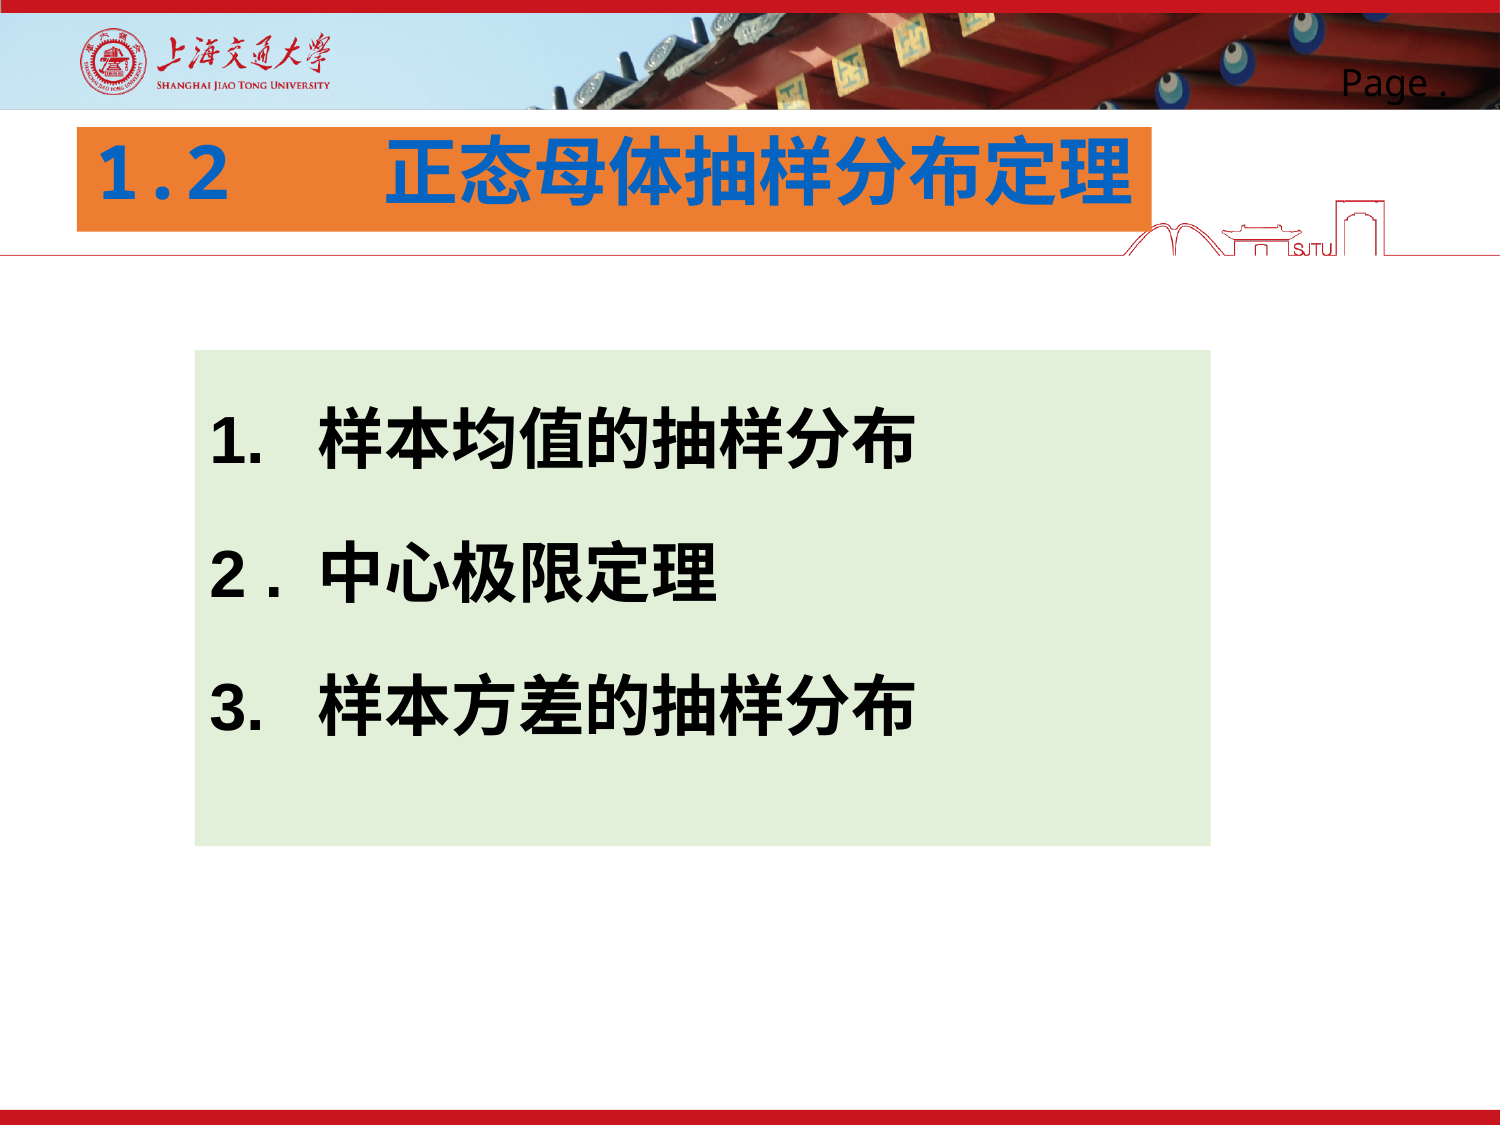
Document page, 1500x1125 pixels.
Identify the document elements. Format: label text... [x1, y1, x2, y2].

picture [0, 0, 1500, 110]
text_box 1. 样本均值的抽样分布 2 . 中心极限定理 3. 样本方差的抽样分布 [194, 350, 1211, 847]
list [285, 326, 1223, 1106]
title 1.2 正态母体抽样分布定理 [76, 127, 1152, 232]
picture [0, 200, 1500, 256]
